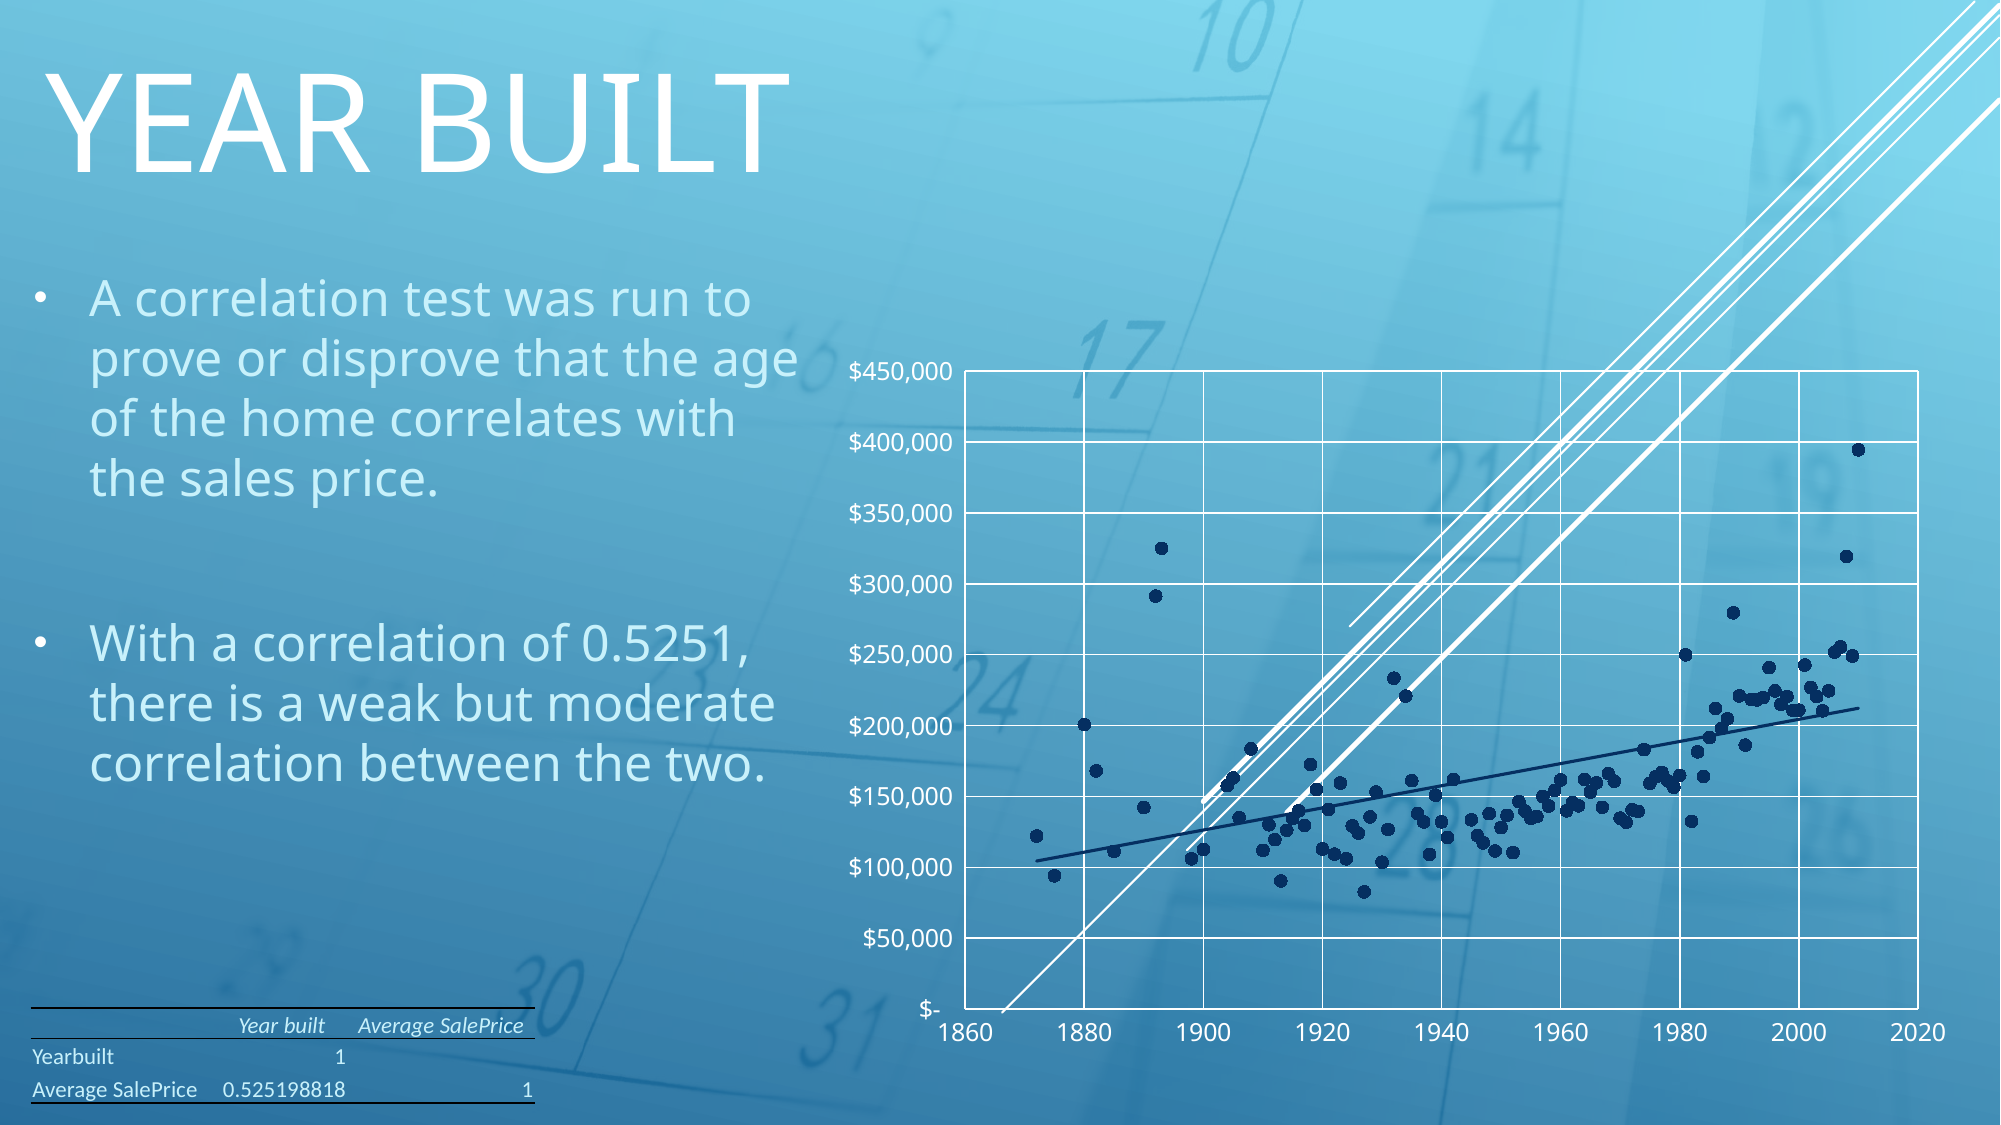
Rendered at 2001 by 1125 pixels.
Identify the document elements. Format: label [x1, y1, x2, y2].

chart [818, 339, 1970, 1065]
text_box [1001, 1, 2000, 1013]
picture [0, 0, 2000, 1125]
